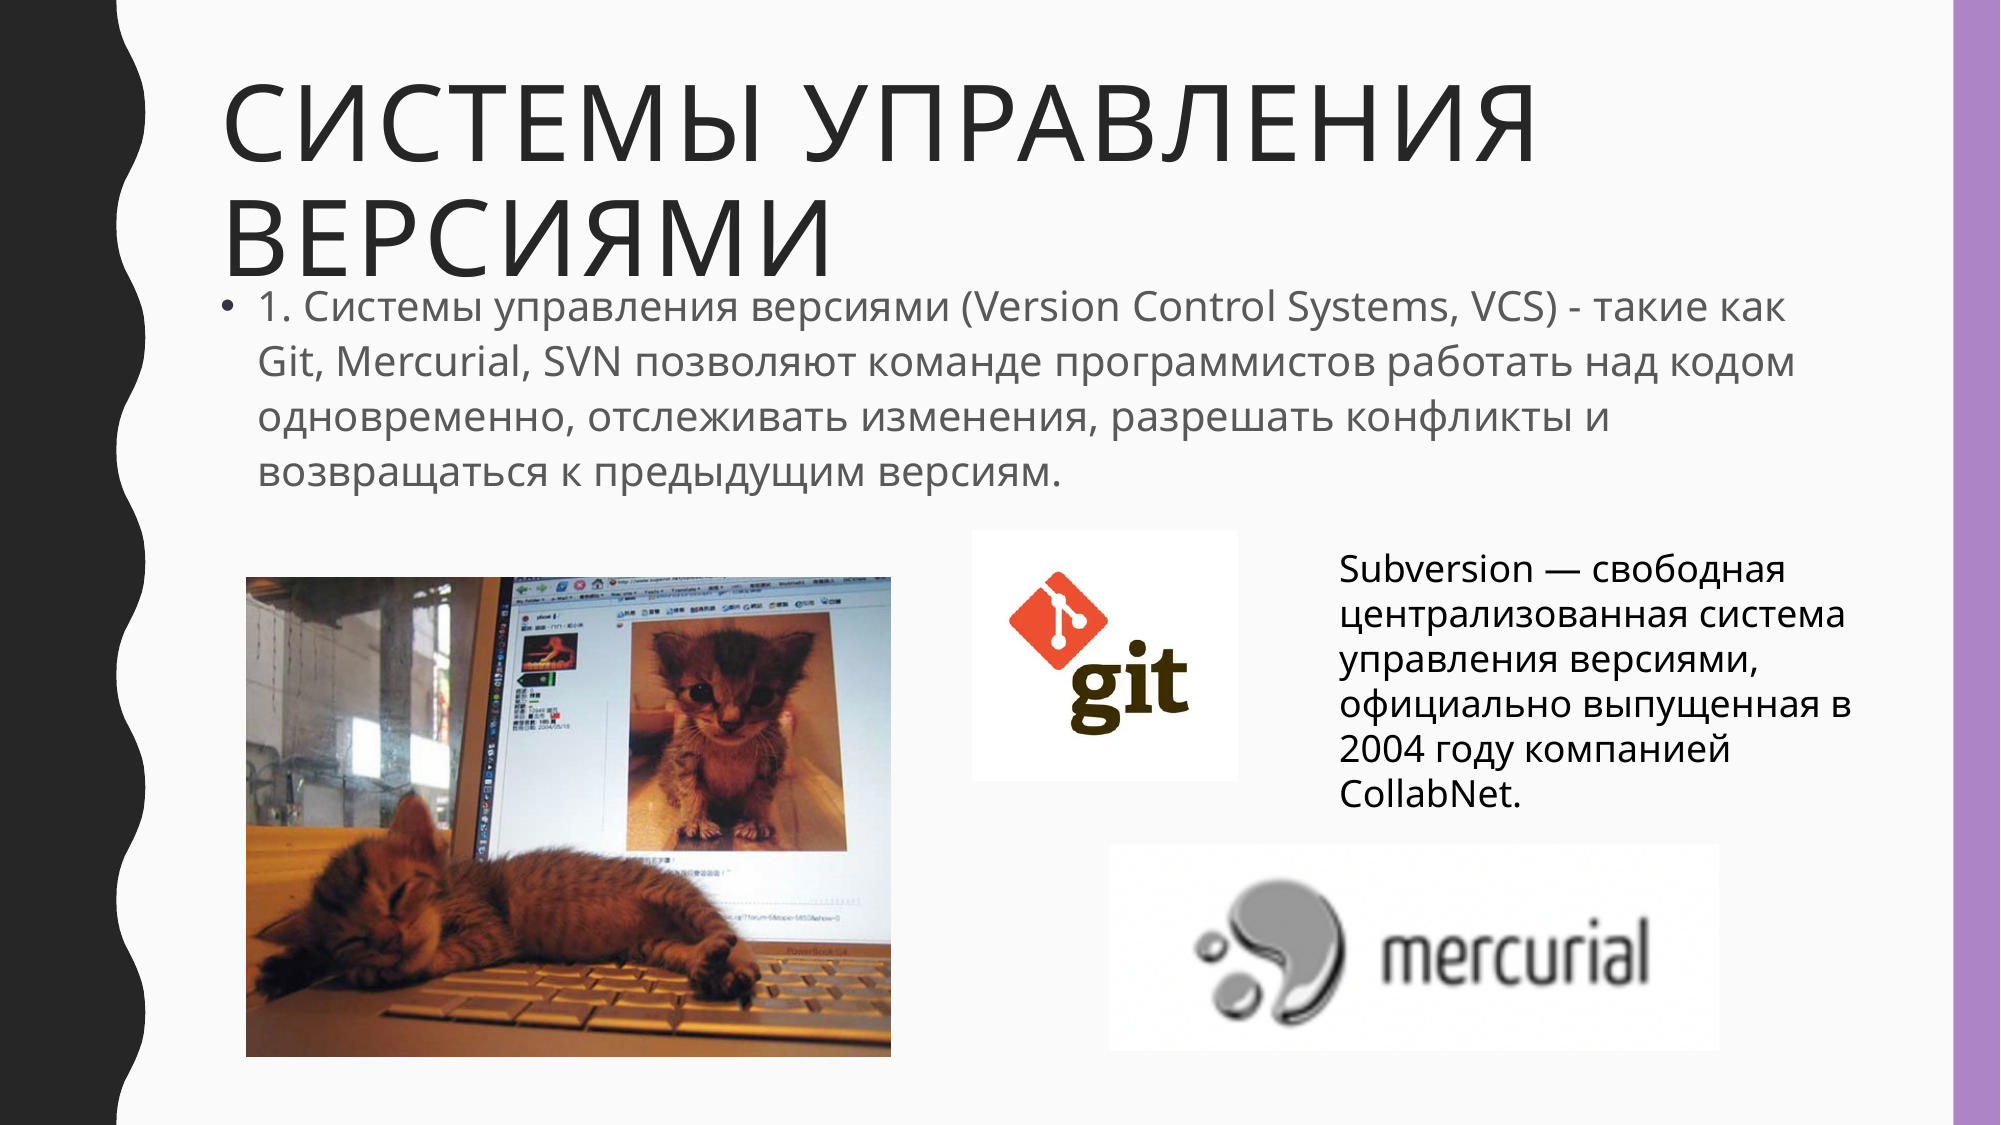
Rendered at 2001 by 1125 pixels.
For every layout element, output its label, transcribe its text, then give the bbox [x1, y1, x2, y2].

title Системы управления версиями [205, 62, 1875, 267]
picture [1109, 844, 1719, 1051]
picture [972, 530, 1238, 781]
list 1. Системы управления версиями (Version Control Systems, VCS) - такие как Git, Mercurial, SVN позволяют команде программистов работать над кодом одновременно, отслеживать изменения, разрешать конфликты и возвращаться к предыдущим версиям. [205, 267, 1875, 858]
picture [246, 577, 891, 1058]
text_box Subversion — свободная централизованная система управления версиями, официально выпущенная в 2004 году компанией CollabNet. [1324, 538, 1904, 823]
